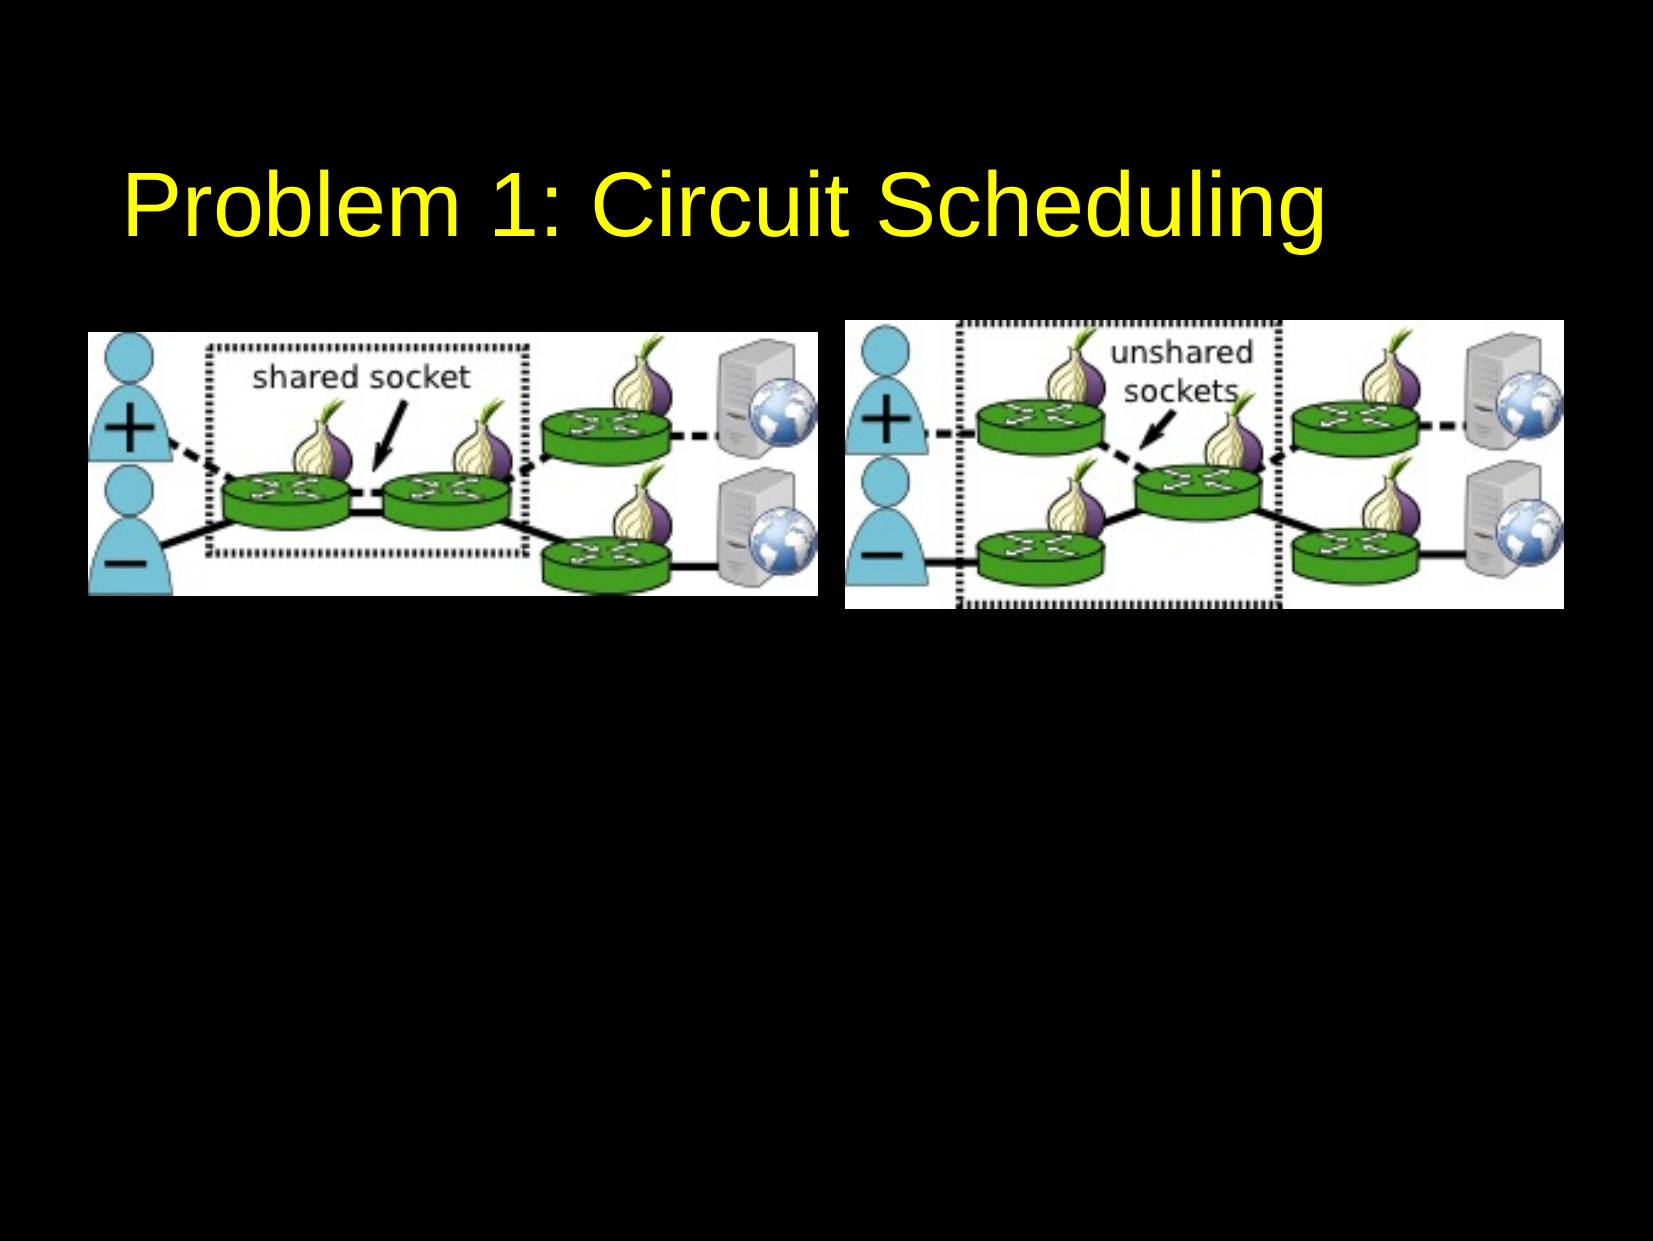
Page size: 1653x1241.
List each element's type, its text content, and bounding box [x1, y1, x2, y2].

title Problem 1: Circuit Scheduling [121, 102, 1532, 309]
picture [844, 320, 1565, 609]
picture [88, 332, 818, 596]
